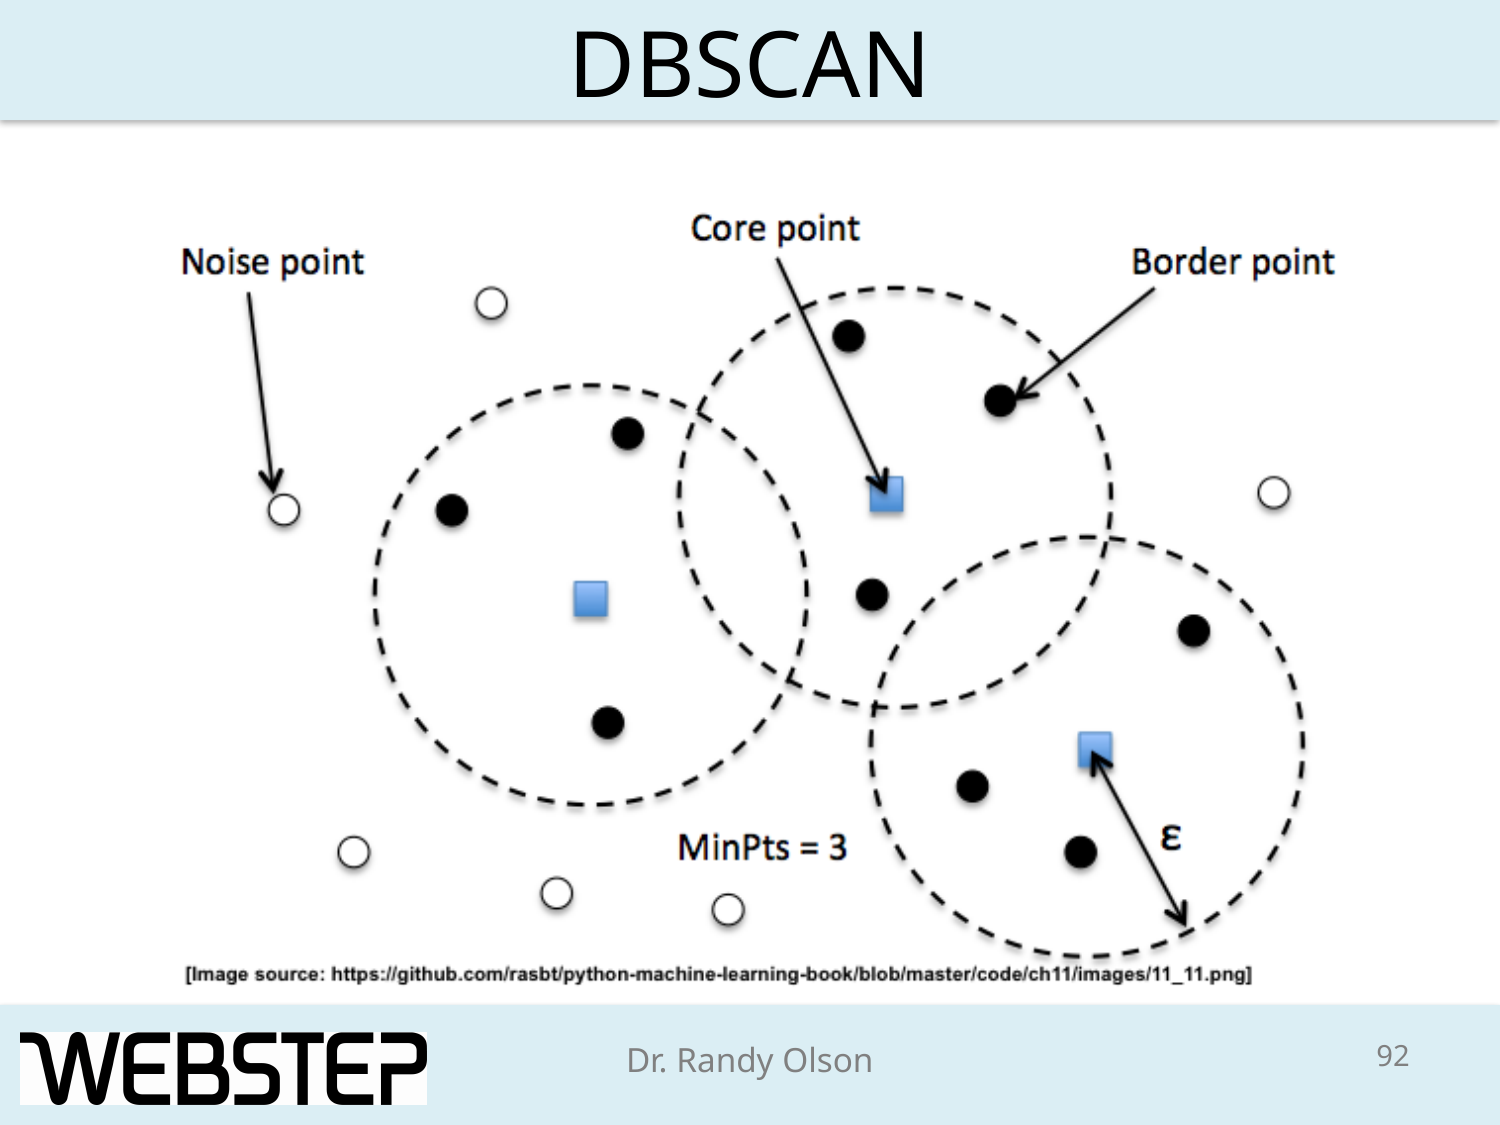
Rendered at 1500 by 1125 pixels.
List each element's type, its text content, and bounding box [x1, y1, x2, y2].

picture [156, 154, 1353, 995]
slide_number 92 [1310, 1026, 1425, 1088]
picture [20, 1032, 427, 1105]
title DBSCAN [75, 0, 1425, 155]
